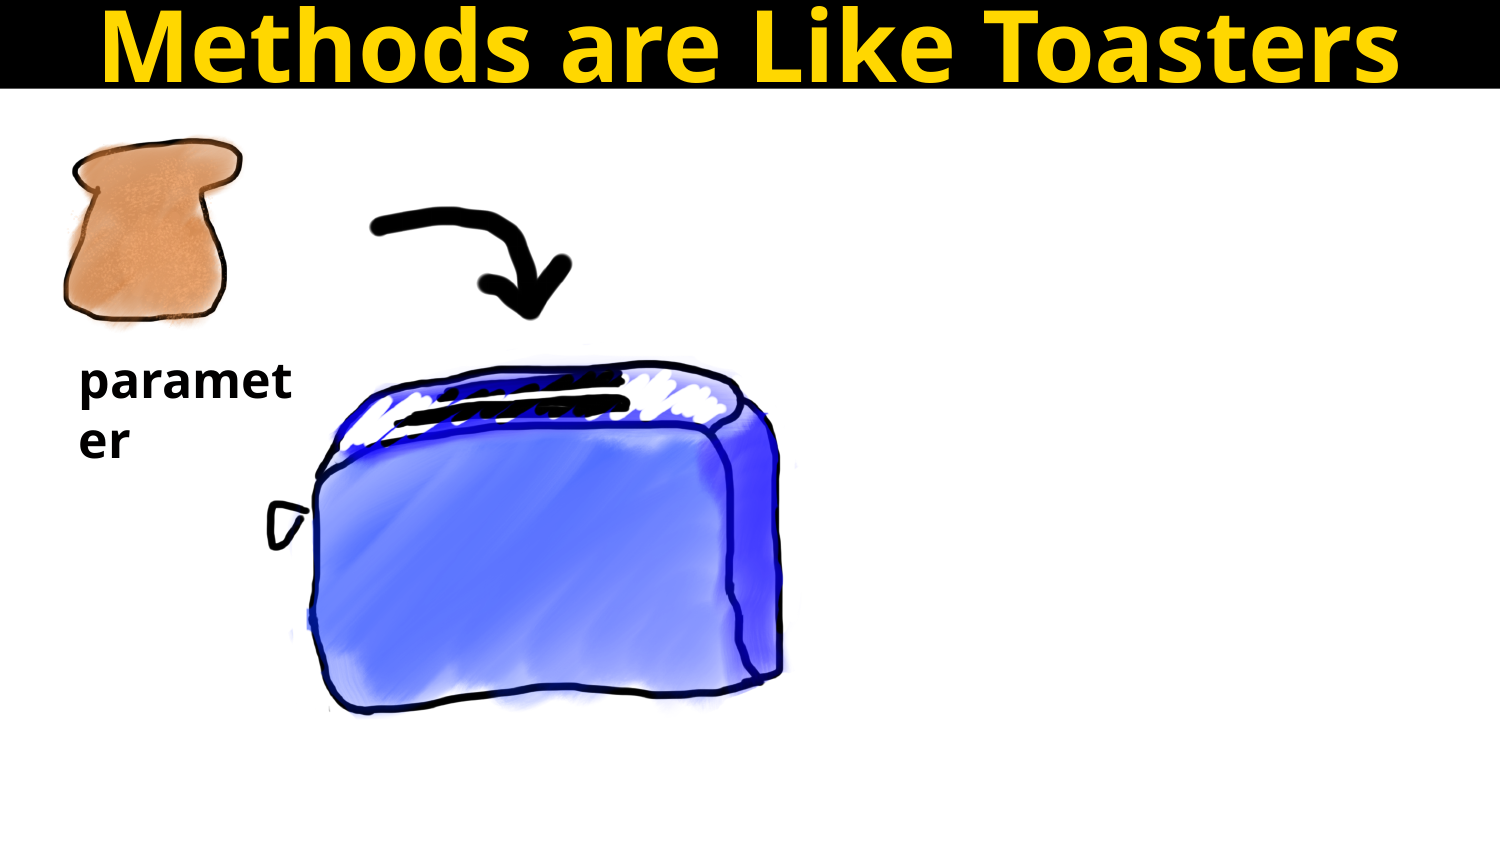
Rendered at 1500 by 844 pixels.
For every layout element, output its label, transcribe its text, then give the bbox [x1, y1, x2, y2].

text_box Methods are Like Toasters [0, 0, 1500, 89]
text_box parameter [63, 371, 196, 398]
picture [40, 102, 875, 778]
